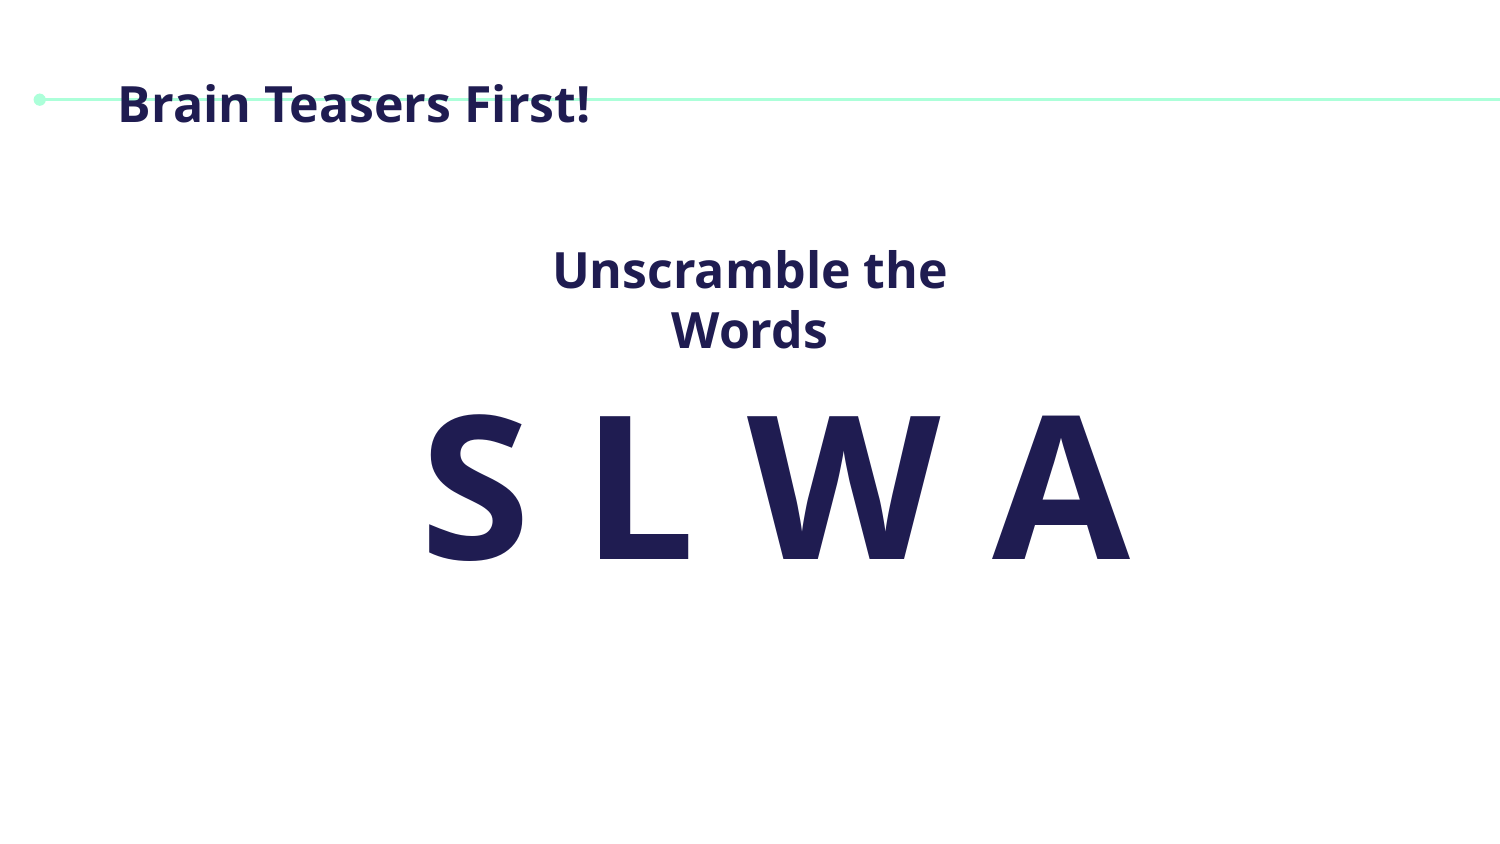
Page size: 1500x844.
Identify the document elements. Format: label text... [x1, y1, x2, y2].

title Brain Teasers First! [102, 57, 1101, 147]
text_box S L W A [74, 344, 1425, 700]
text_box Unscramble the Words [472, 223, 1028, 312]
